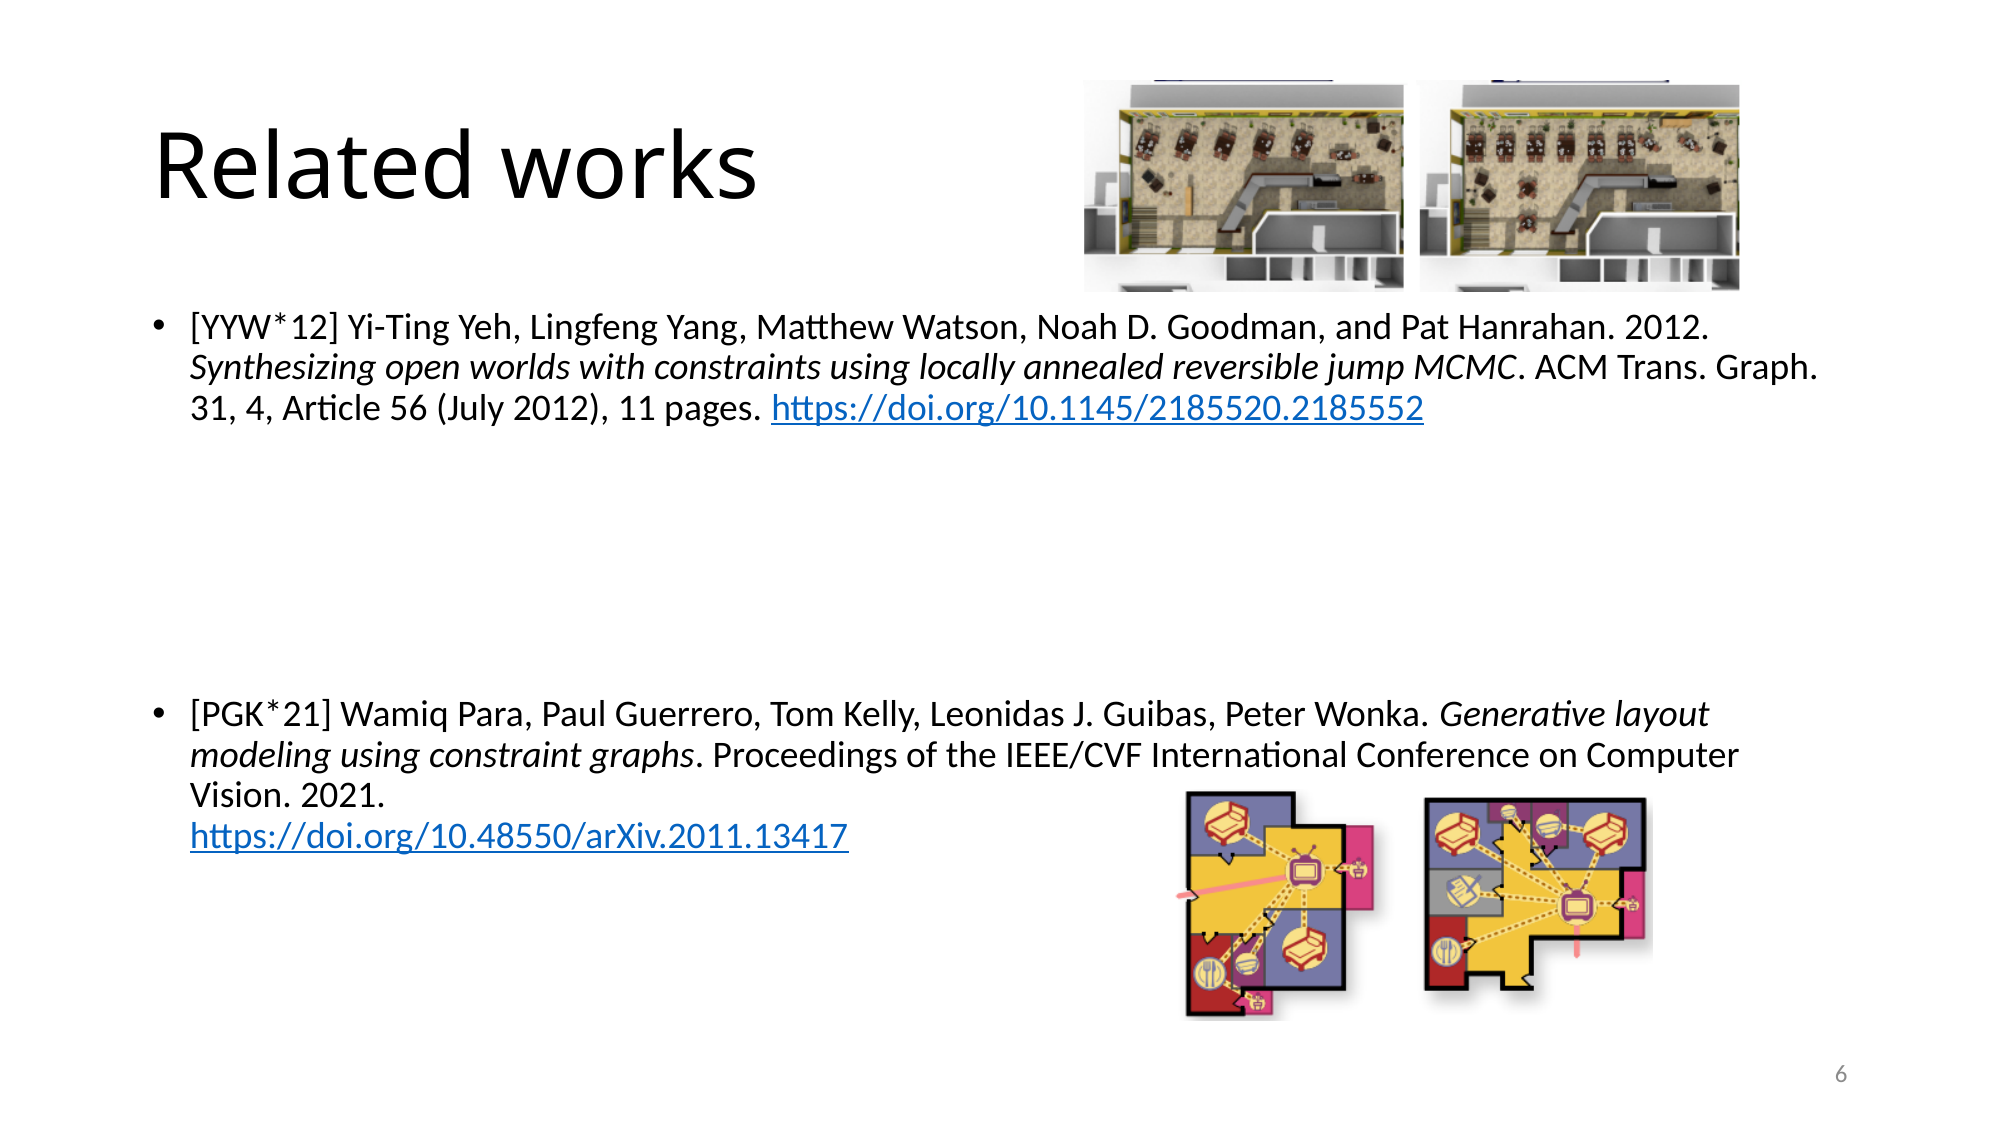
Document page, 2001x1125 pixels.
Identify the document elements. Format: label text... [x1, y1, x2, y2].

slide_number 6 [1412, 1042, 1863, 1103]
list [YYW*12] Yi-Ting Yeh, Lingfeng Yang, Matthew Watson, Noah D. Goodman, and Pat Hanrahan. 2012. Synthesizing open worlds with constraints using locally annealed reversible jump MCMC. ACM Trans. Graph. 31, 4, Article 56 (July 2012), 11 pages. https://doi.org/10.1145/2185520.2185552 [PGK*21] Wamiq Para, Paul Guerrero, Tom Kelly, Leonidas J. Guibas, Peter Wonka. Generative layout modeling using constraint graphs. Proceedings of the IEEE/CVF International Conference on Computer Vision. 2021. https://doi.org/10.48550/arXiv.2011.13417 [137, 299, 1863, 1014]
title Related works [137, 59, 1863, 278]
picture [1083, 80, 1742, 293]
picture [1172, 789, 1653, 1021]
